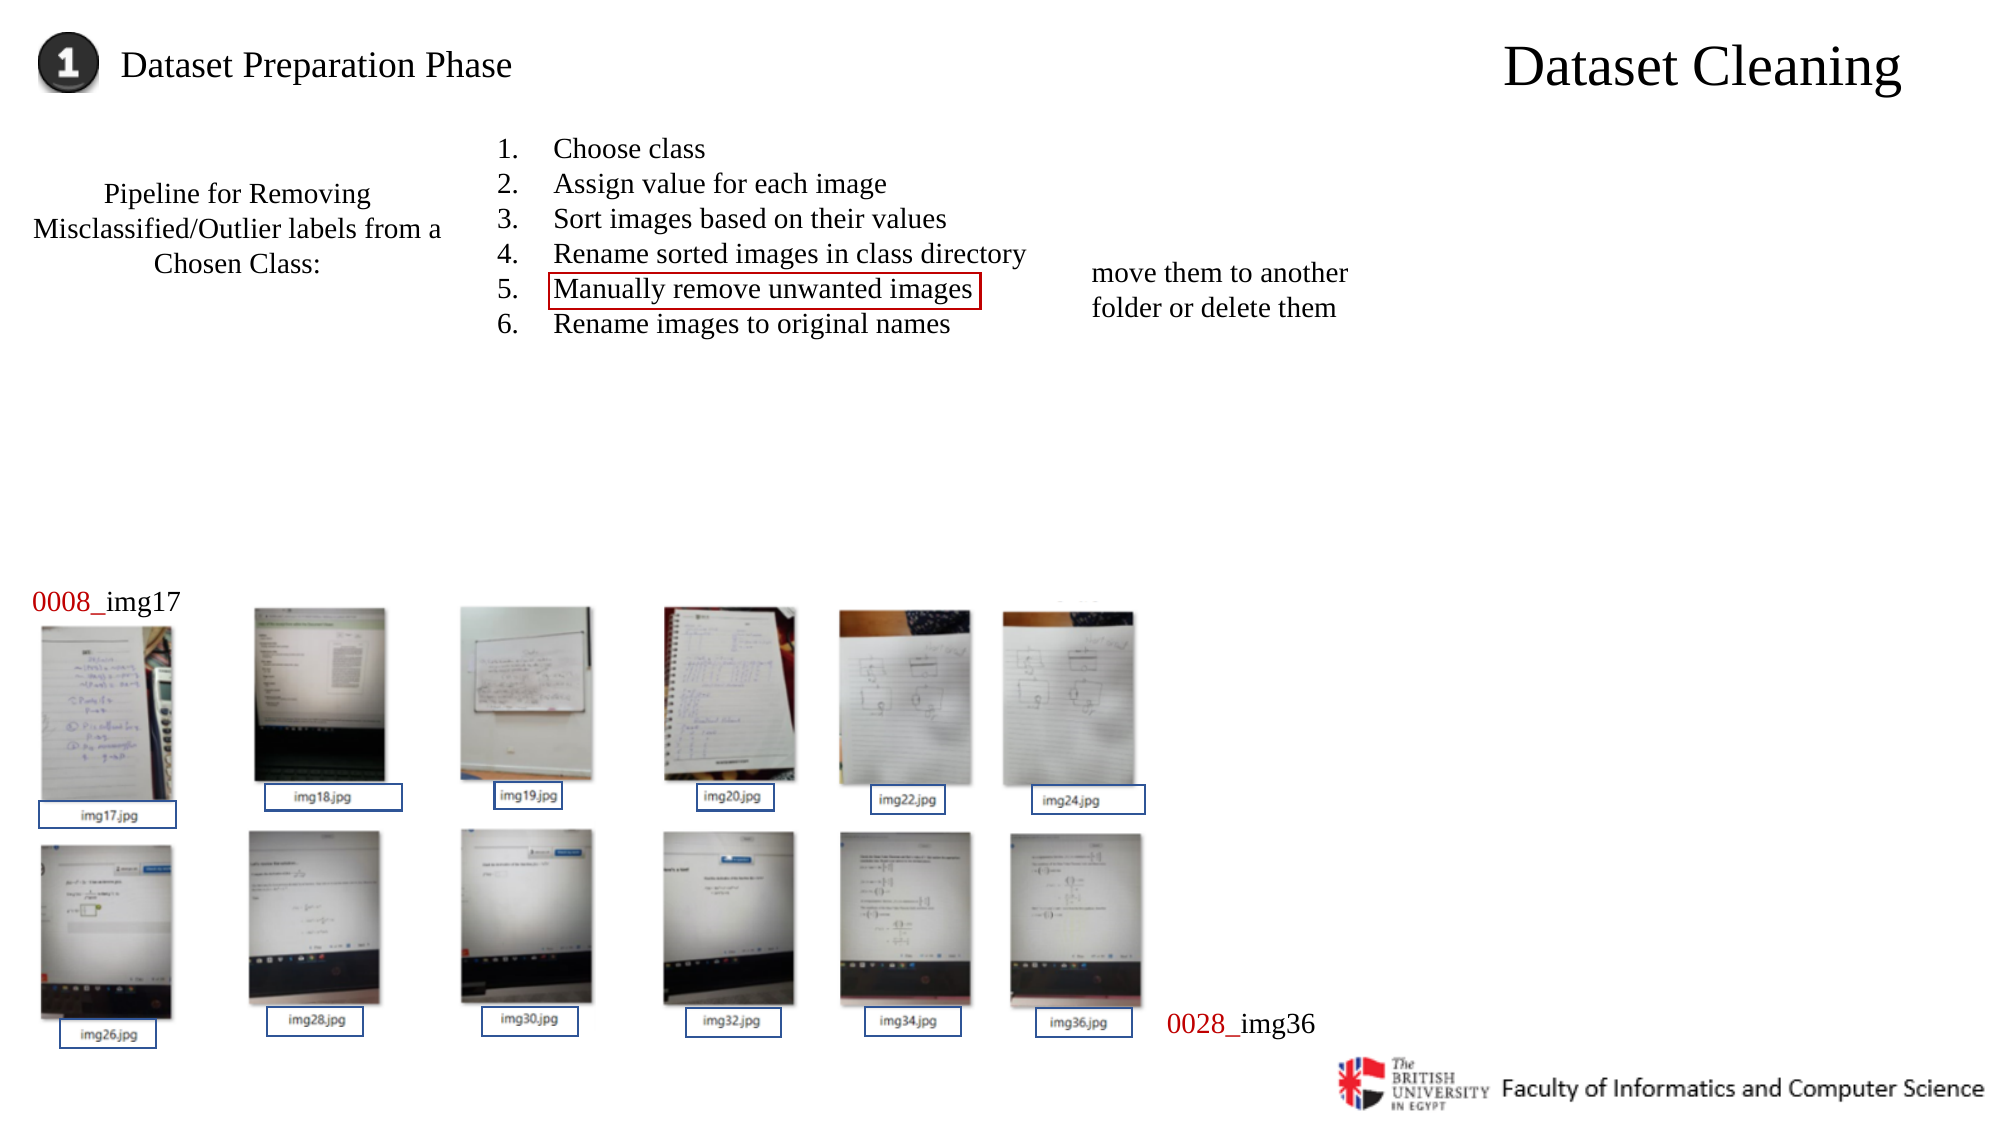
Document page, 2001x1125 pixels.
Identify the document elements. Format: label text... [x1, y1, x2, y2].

text_box Dataset Preparation Phase [99, 32, 581, 93]
picture [648, 601, 805, 807]
text_box Dataset Cleaning [1445, 19, 1962, 105]
picture [448, 602, 603, 805]
picture [38, 32, 99, 93]
picture [829, 828, 981, 1031]
text_box [864, 1031, 962, 1037]
text_box 0008_img17 [17, 575, 280, 625]
picture [242, 602, 403, 819]
picture [999, 827, 1154, 1034]
text_box [696, 807, 775, 812]
picture [235, 824, 390, 1032]
picture [24, 619, 196, 829]
text_box [685, 1032, 782, 1038]
picture [31, 842, 183, 1047]
text_box move them to another folder or delete them [1076, 245, 1403, 331]
picture [993, 601, 1149, 813]
picture [1314, 1042, 2000, 1121]
text_box 0028_img36 [1152, 997, 1415, 1048]
picture [451, 821, 596, 1031]
text_box [493, 805, 563, 810]
text_box [481, 1031, 579, 1037]
text_box [1035, 1034, 1133, 1038]
text_box Choose class Assign value for each image Sort images based on their values Rename sorted images in class directory Manually remove unwanted images Rename images to original names [482, 122, 1175, 382]
text_box Pipeline for Removing Misclassified/Outlier labels from a Chosen Class: [14, 167, 461, 288]
text_box [548, 272, 982, 310]
picture [828, 608, 978, 813]
text_box [266, 1032, 364, 1037]
picture [656, 825, 807, 1032]
